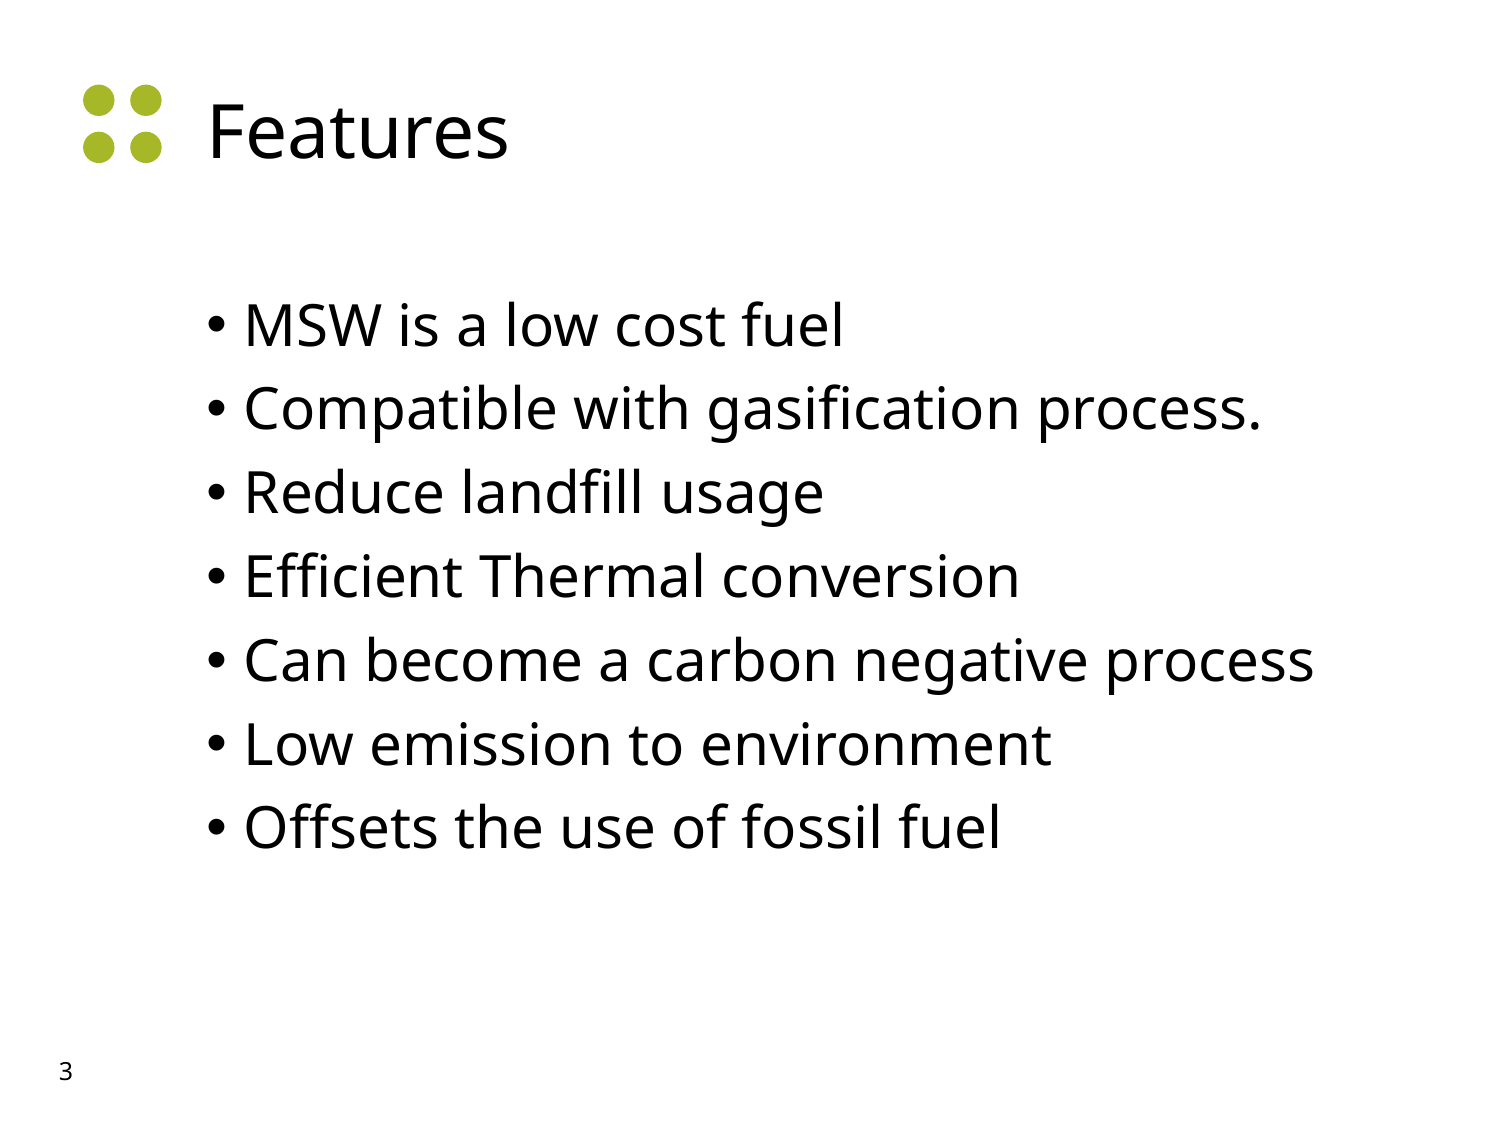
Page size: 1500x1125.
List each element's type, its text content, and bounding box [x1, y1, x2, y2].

slide_number 3 [9, 1035, 123, 1110]
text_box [83, 84, 162, 164]
text_box Features [191, 76, 1250, 182]
text_box MSW is a low cost fuel Compatible with gasification process. Reduce landfill usage Efficient Thermal conversion Can become a carbon negative process Low emission to environment Offsets the use of fossil fuel [191, 288, 1486, 1003]
